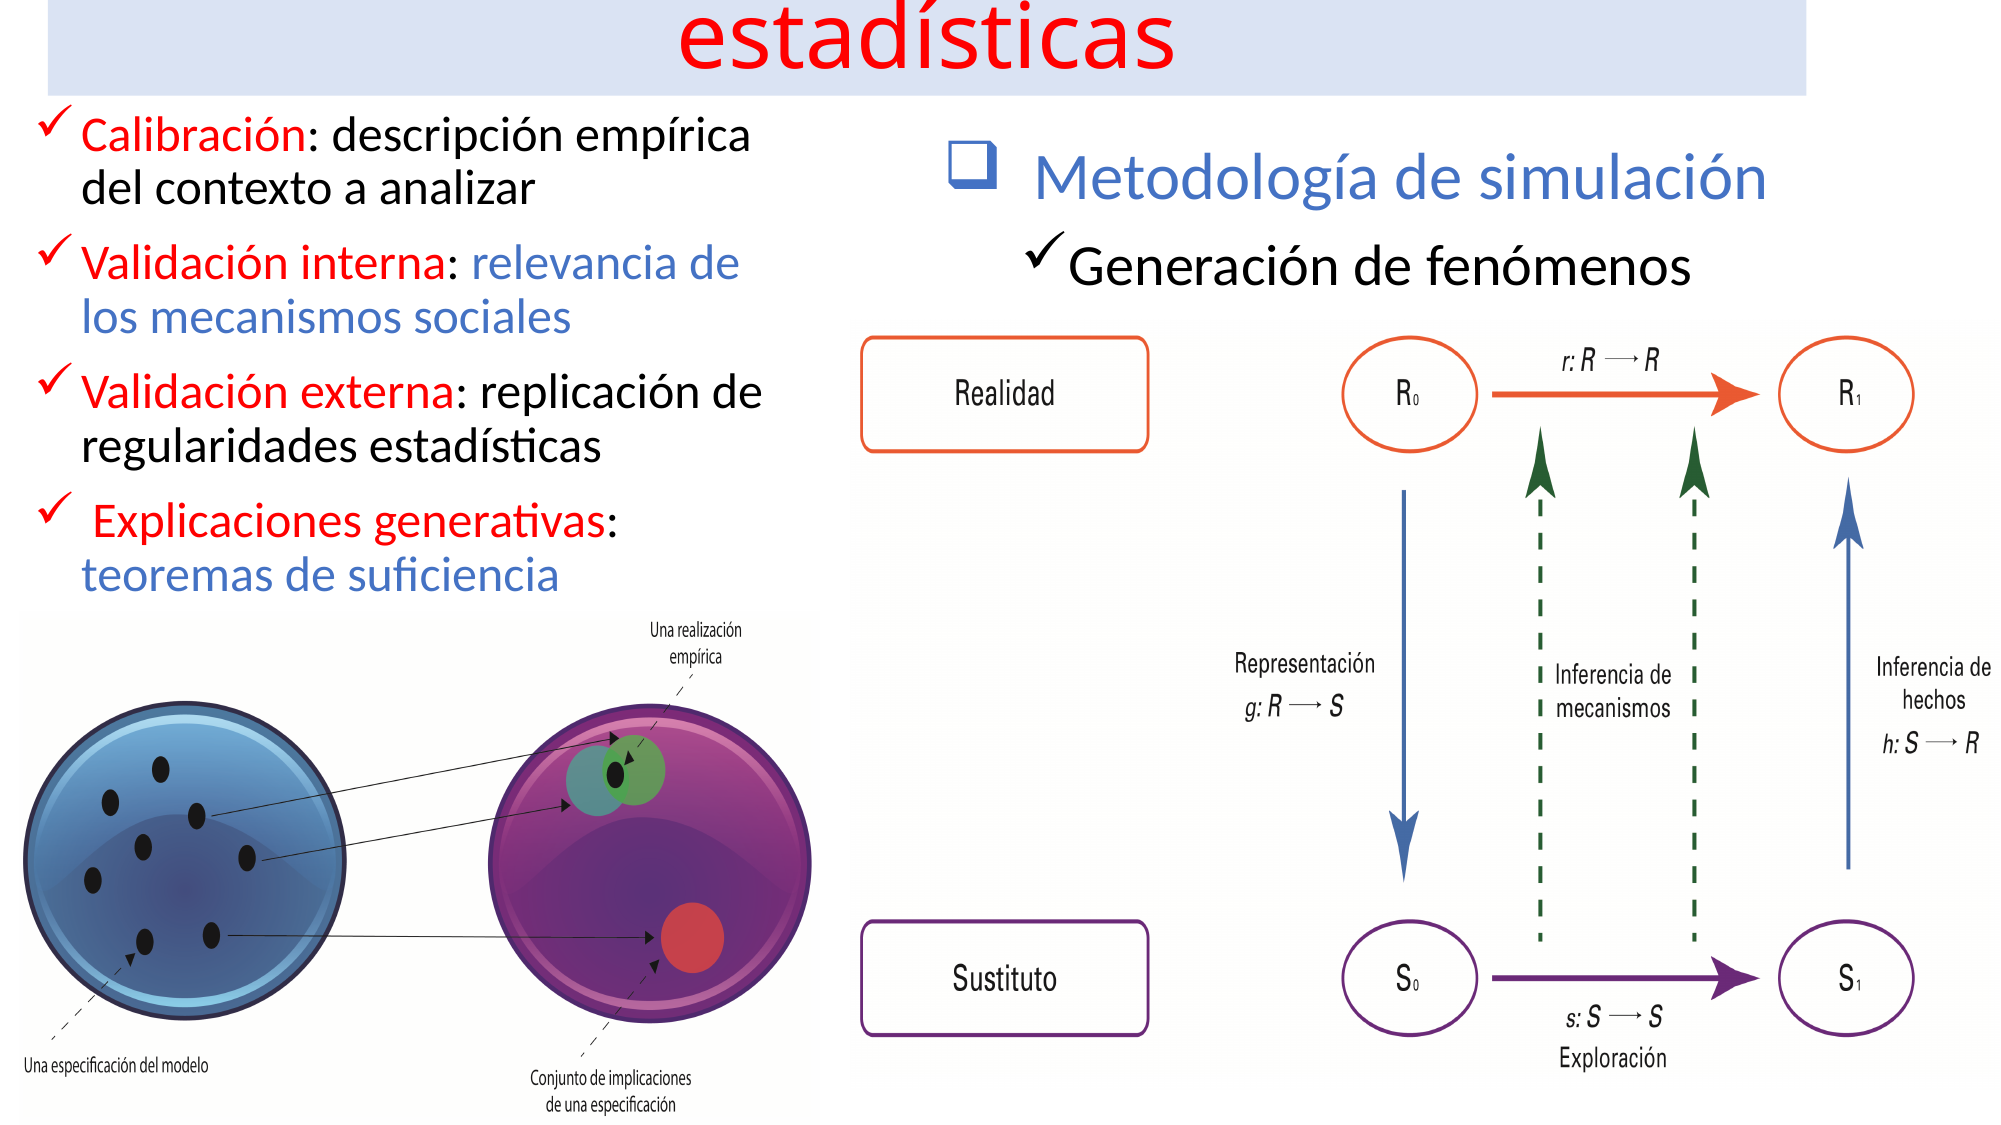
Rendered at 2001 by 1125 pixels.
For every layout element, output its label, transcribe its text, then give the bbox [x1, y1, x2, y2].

picture [19, 611, 820, 1125]
list Metodología de simulación Generación de fenómenos [850, 134, 1863, 319]
picture [850, 319, 2000, 1090]
list Calibración: descripción empírica del contexto a analizar Validación interna: relevancia de los mecanismos sociales Validación externa: replicación de regularidades estadísticas Explicaciones generativas: teoremas de suficiencia [19, 100, 820, 611]
title (11) Simulación de regularidades estadísticas [47, 0, 1807, 96]
